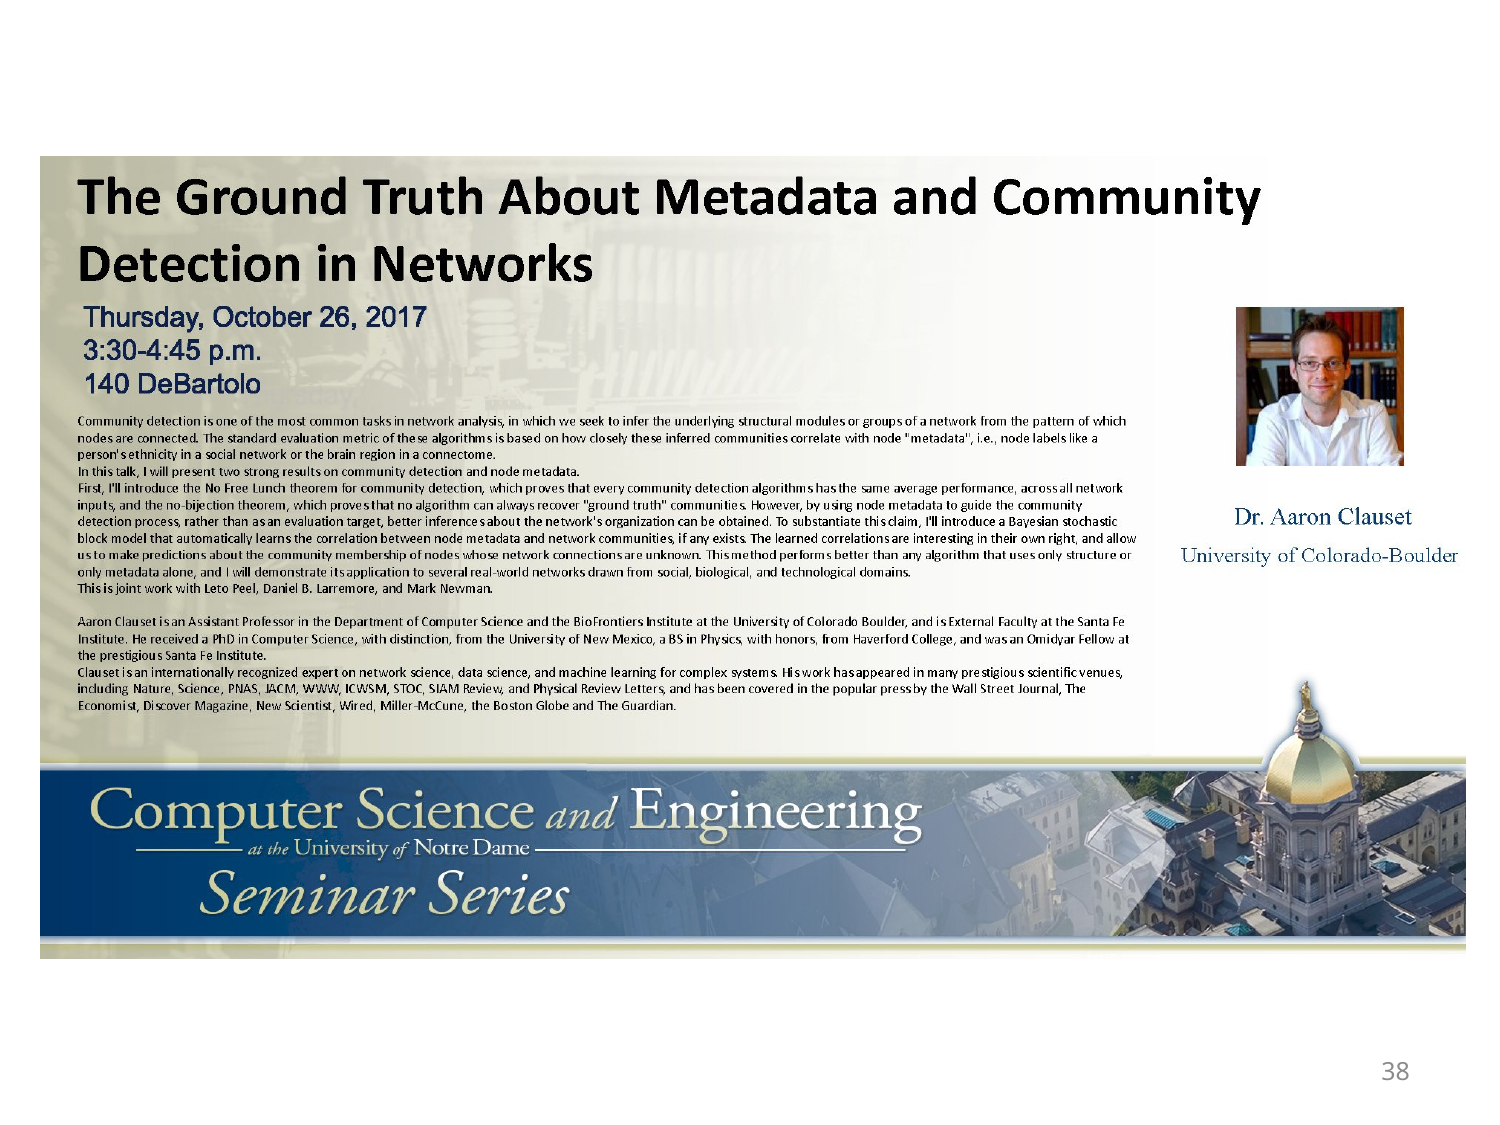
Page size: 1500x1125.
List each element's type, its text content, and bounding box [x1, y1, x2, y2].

slide_number 38 [1074, 1042, 1425, 1103]
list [40, 156, 1467, 959]
